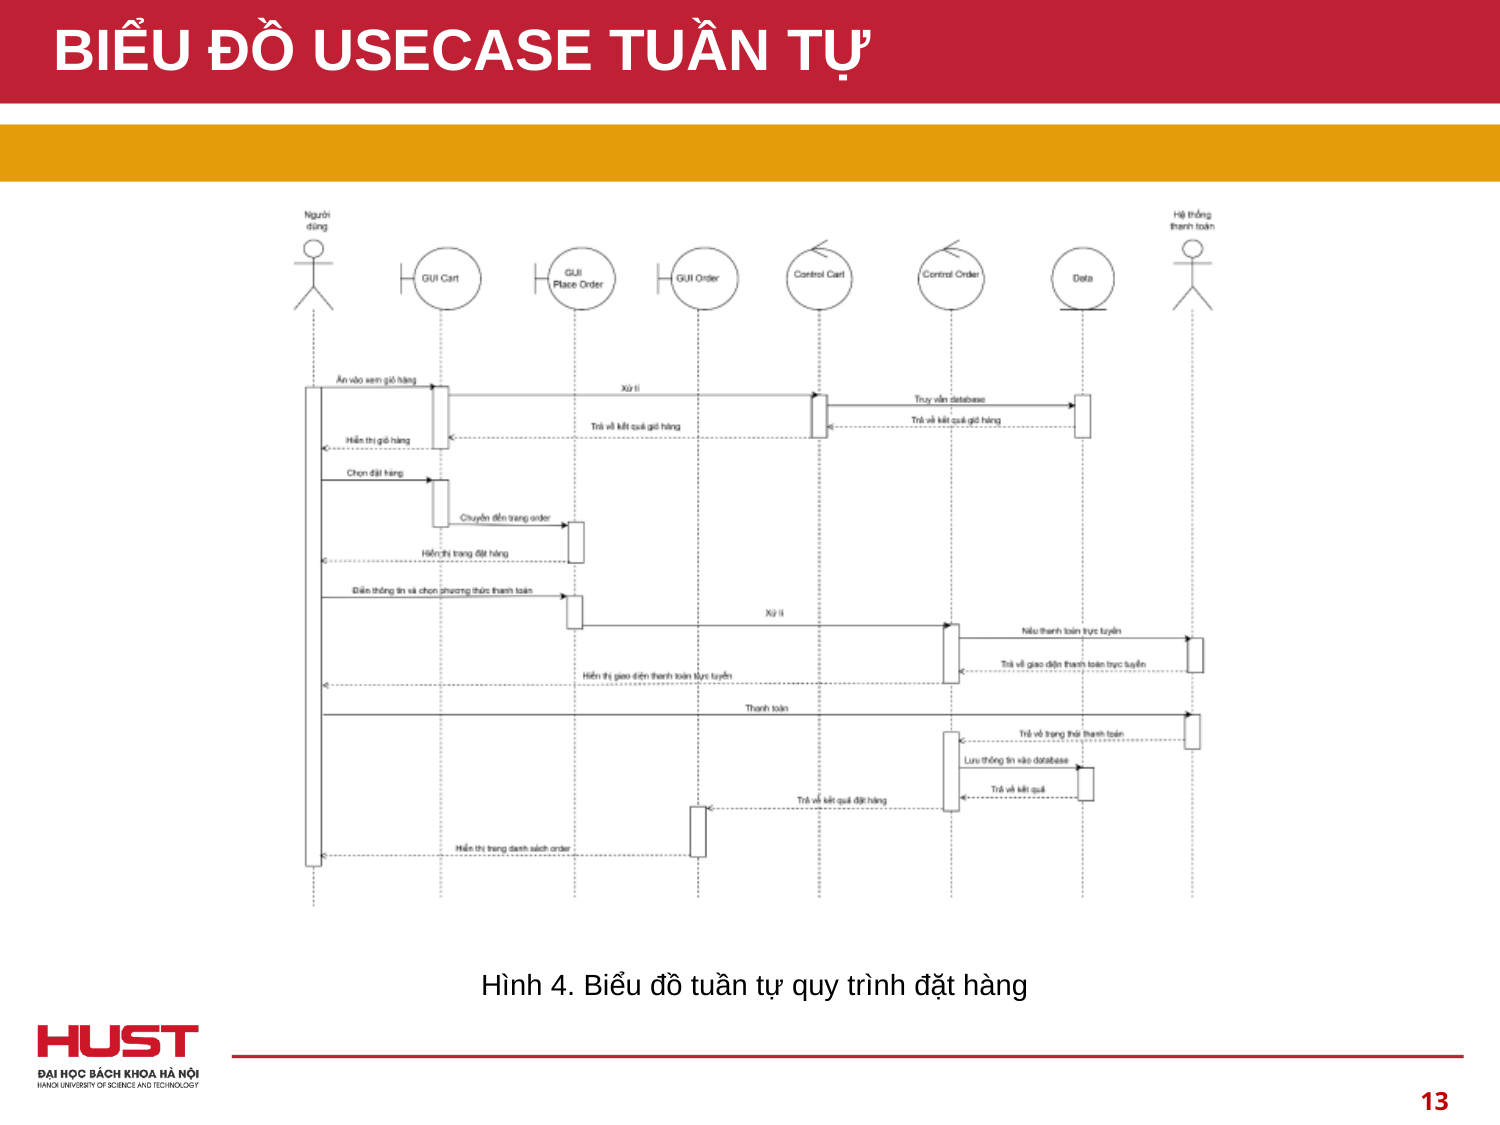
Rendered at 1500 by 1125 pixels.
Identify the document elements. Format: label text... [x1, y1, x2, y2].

text_box Hình 4. Biểu đồ tuần tự quy trình đặt hàng [466, 958, 1327, 1009]
slide_number 13 [1126, 1078, 1464, 1125]
picture [0, 0, 1500, 1125]
title BIỂU ĐỒ USECASE TUẦN TỰ [38, 12, 1462, 87]
